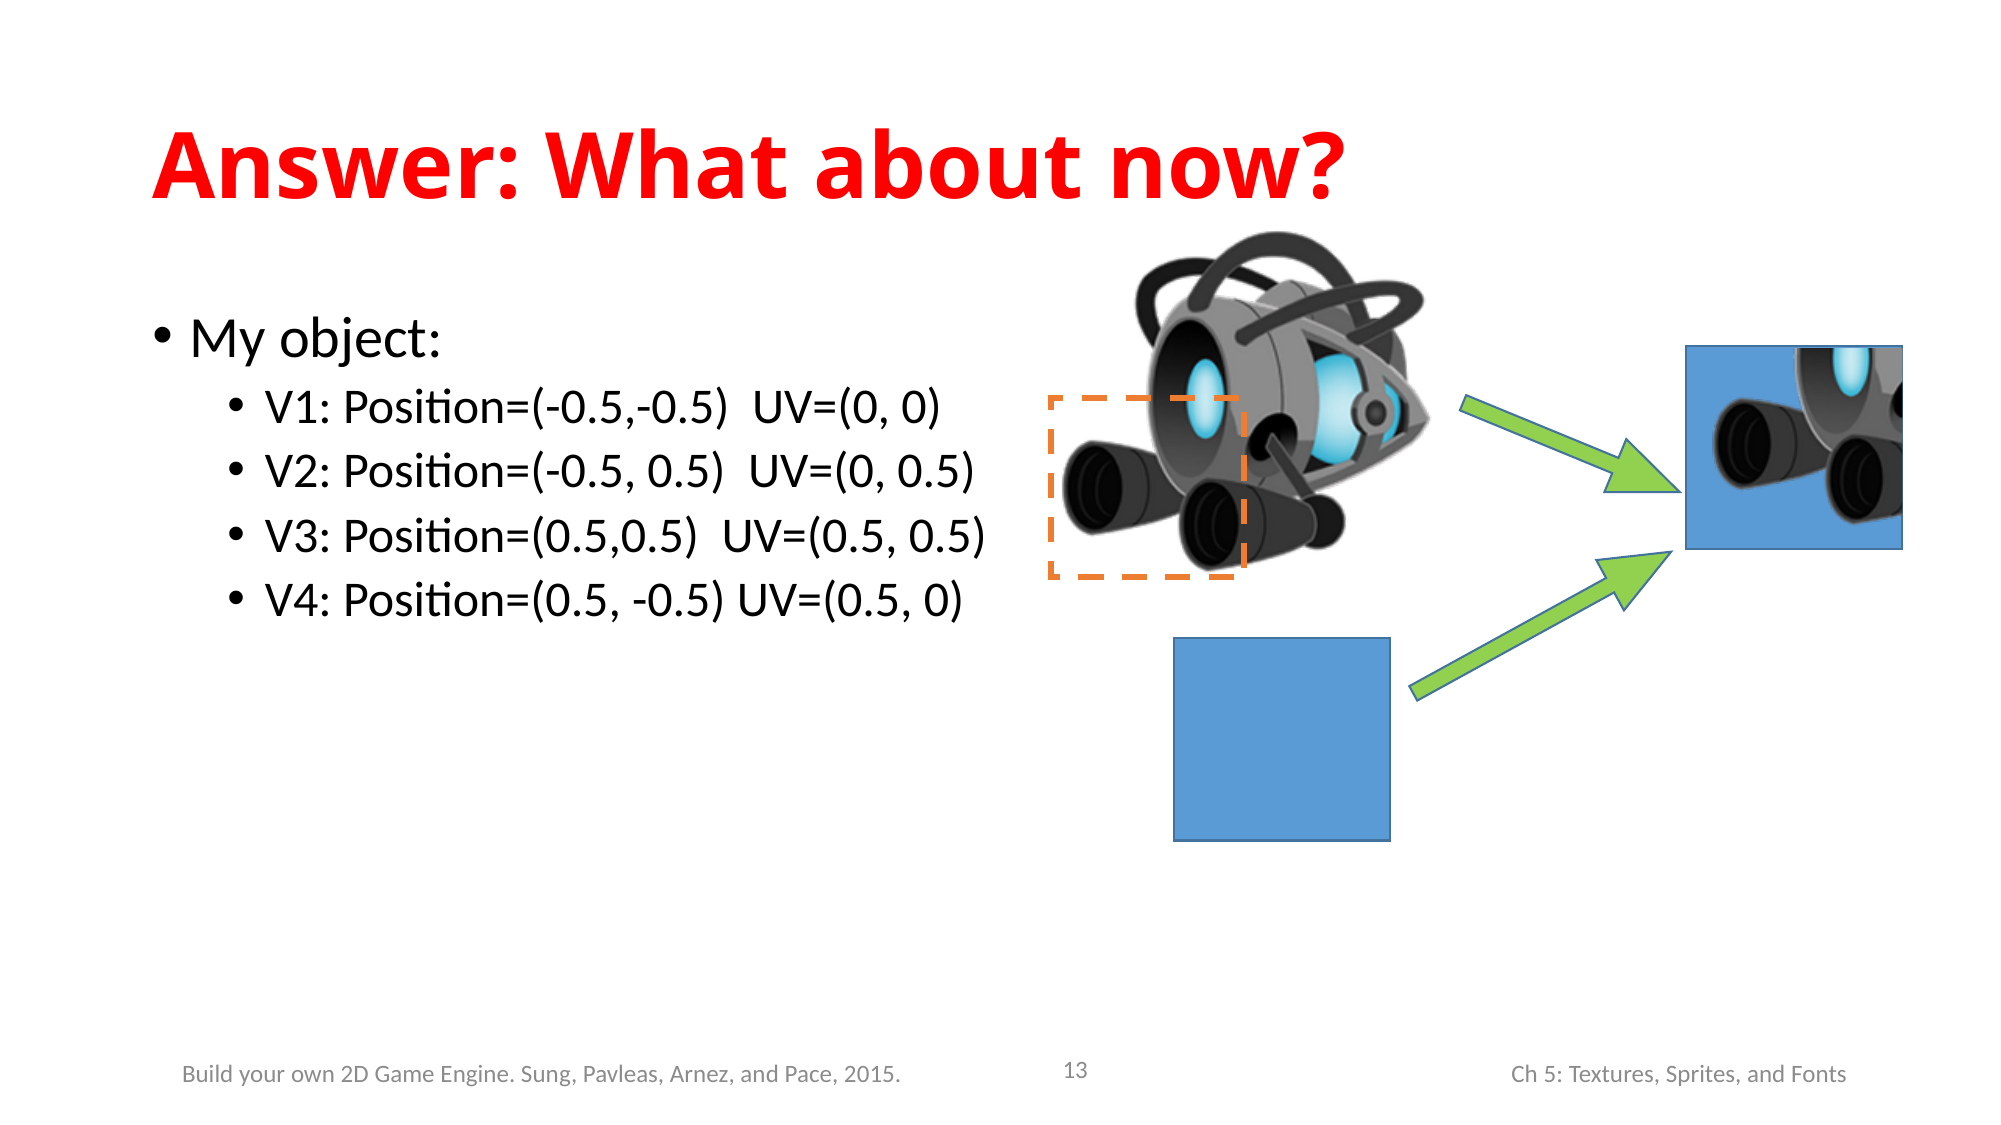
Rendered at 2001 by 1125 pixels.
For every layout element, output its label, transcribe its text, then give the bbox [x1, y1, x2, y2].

title Answer: What about now? [137, 59, 1863, 278]
picture [1701, 348, 1903, 553]
text_box [1173, 637, 1391, 842]
text_box [1685, 345, 1903, 550]
text_box [1458, 393, 1683, 494]
list My object: V1: Position=(-0.5,-0.5) UV=(0, 0) V2: Position=(-0.5, 0.5) UV=(0, 0.5) V3: Position=(0.5,0.5) UV=(0.5, 0.5) V4: Position=(0.5, -0.5) UV=(0.5, 0) [137, 299, 1863, 1014]
text_box [1407, 550, 1674, 702]
picture [1050, 202, 1449, 601]
